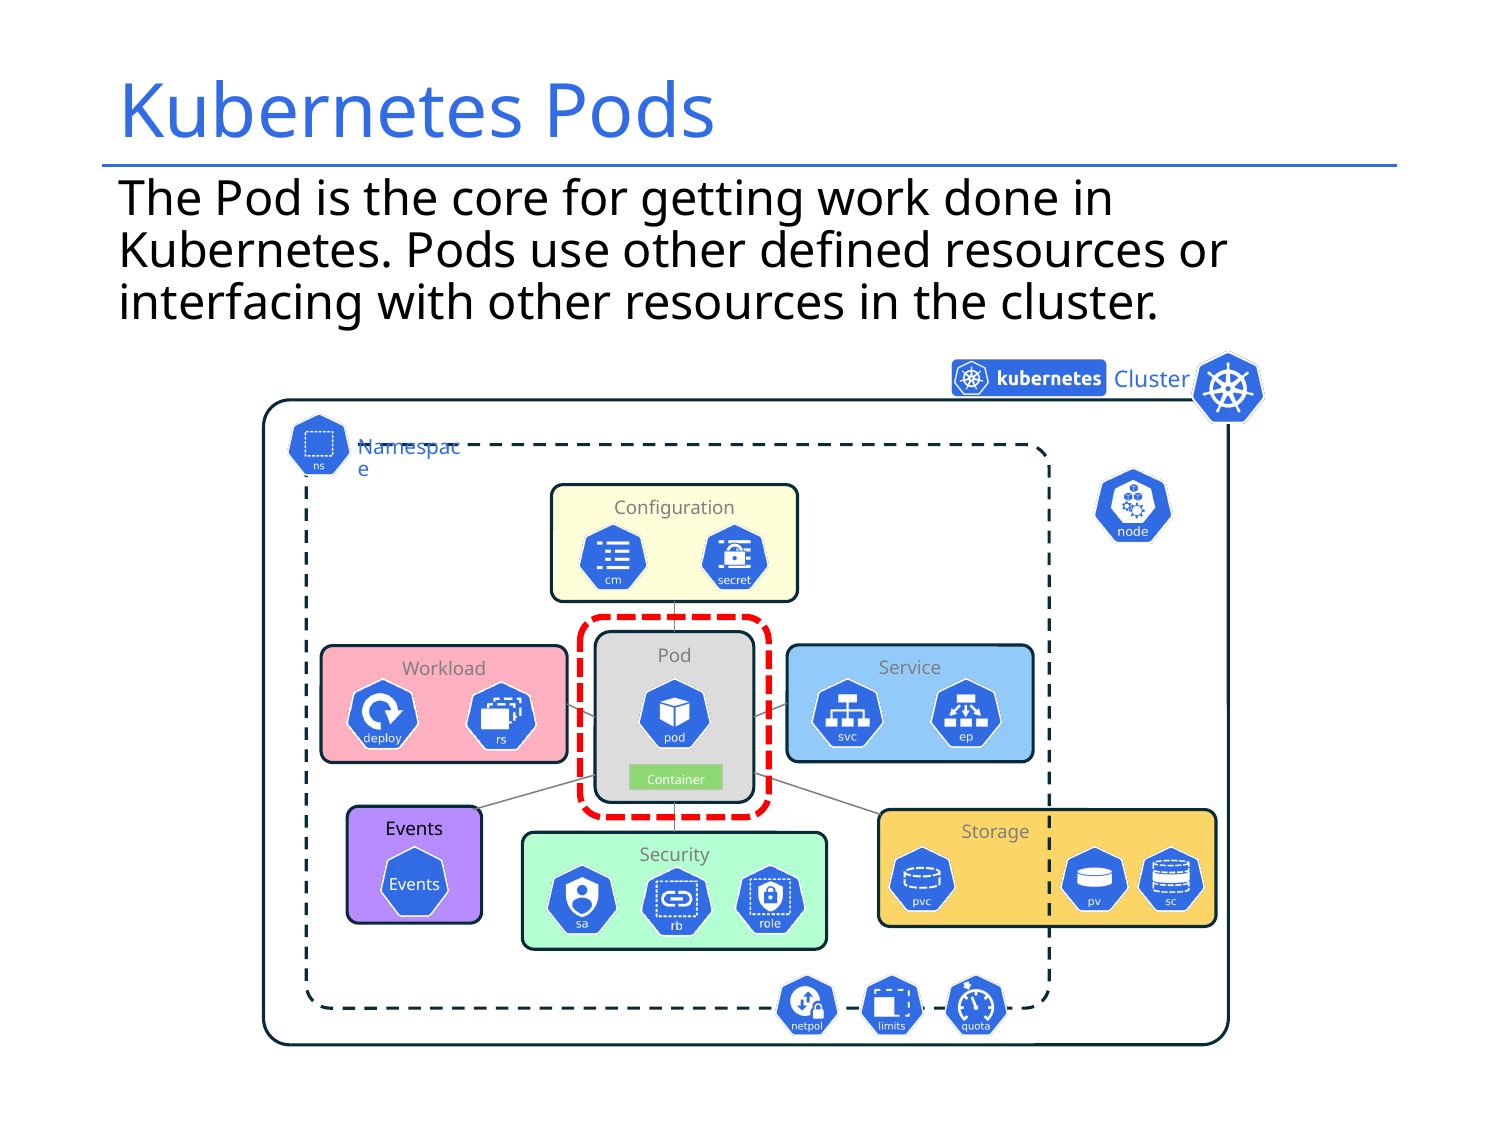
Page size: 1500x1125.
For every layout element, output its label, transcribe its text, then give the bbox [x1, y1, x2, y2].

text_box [262, 351, 1266, 1046]
picture [951, 358, 1107, 398]
title Kubernetes Pods [103, 59, 1397, 165]
list The Pod is the core for getting work done in Kubernetes. Pods use other defined resources or interfacing with other resources in the cluster. [103, 165, 1397, 338]
